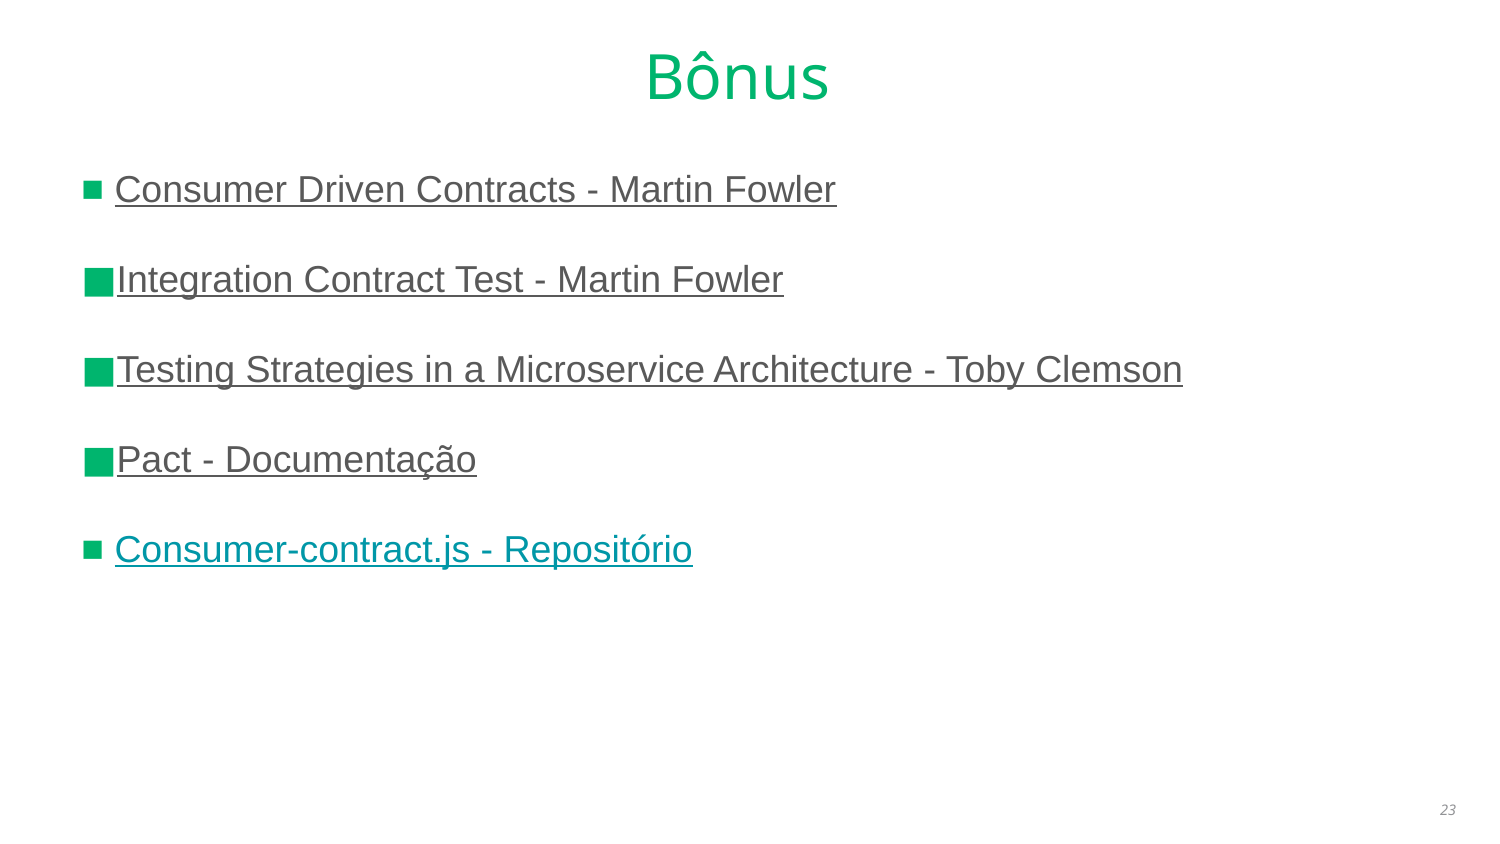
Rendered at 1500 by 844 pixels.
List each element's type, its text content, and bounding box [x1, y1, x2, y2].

list Consumer Driven Contracts - Martin Fowler Integration Contract Test - Martin Fowler Testing Strategies in a Microservice Architecture - Toby Clemson Pact - Documentação Consumer-contract.js - Repositório [81, 165, 1446, 826]
title Bônus [220, 41, 1255, 126]
slide_number ‹#› [1425, 800, 1457, 827]
